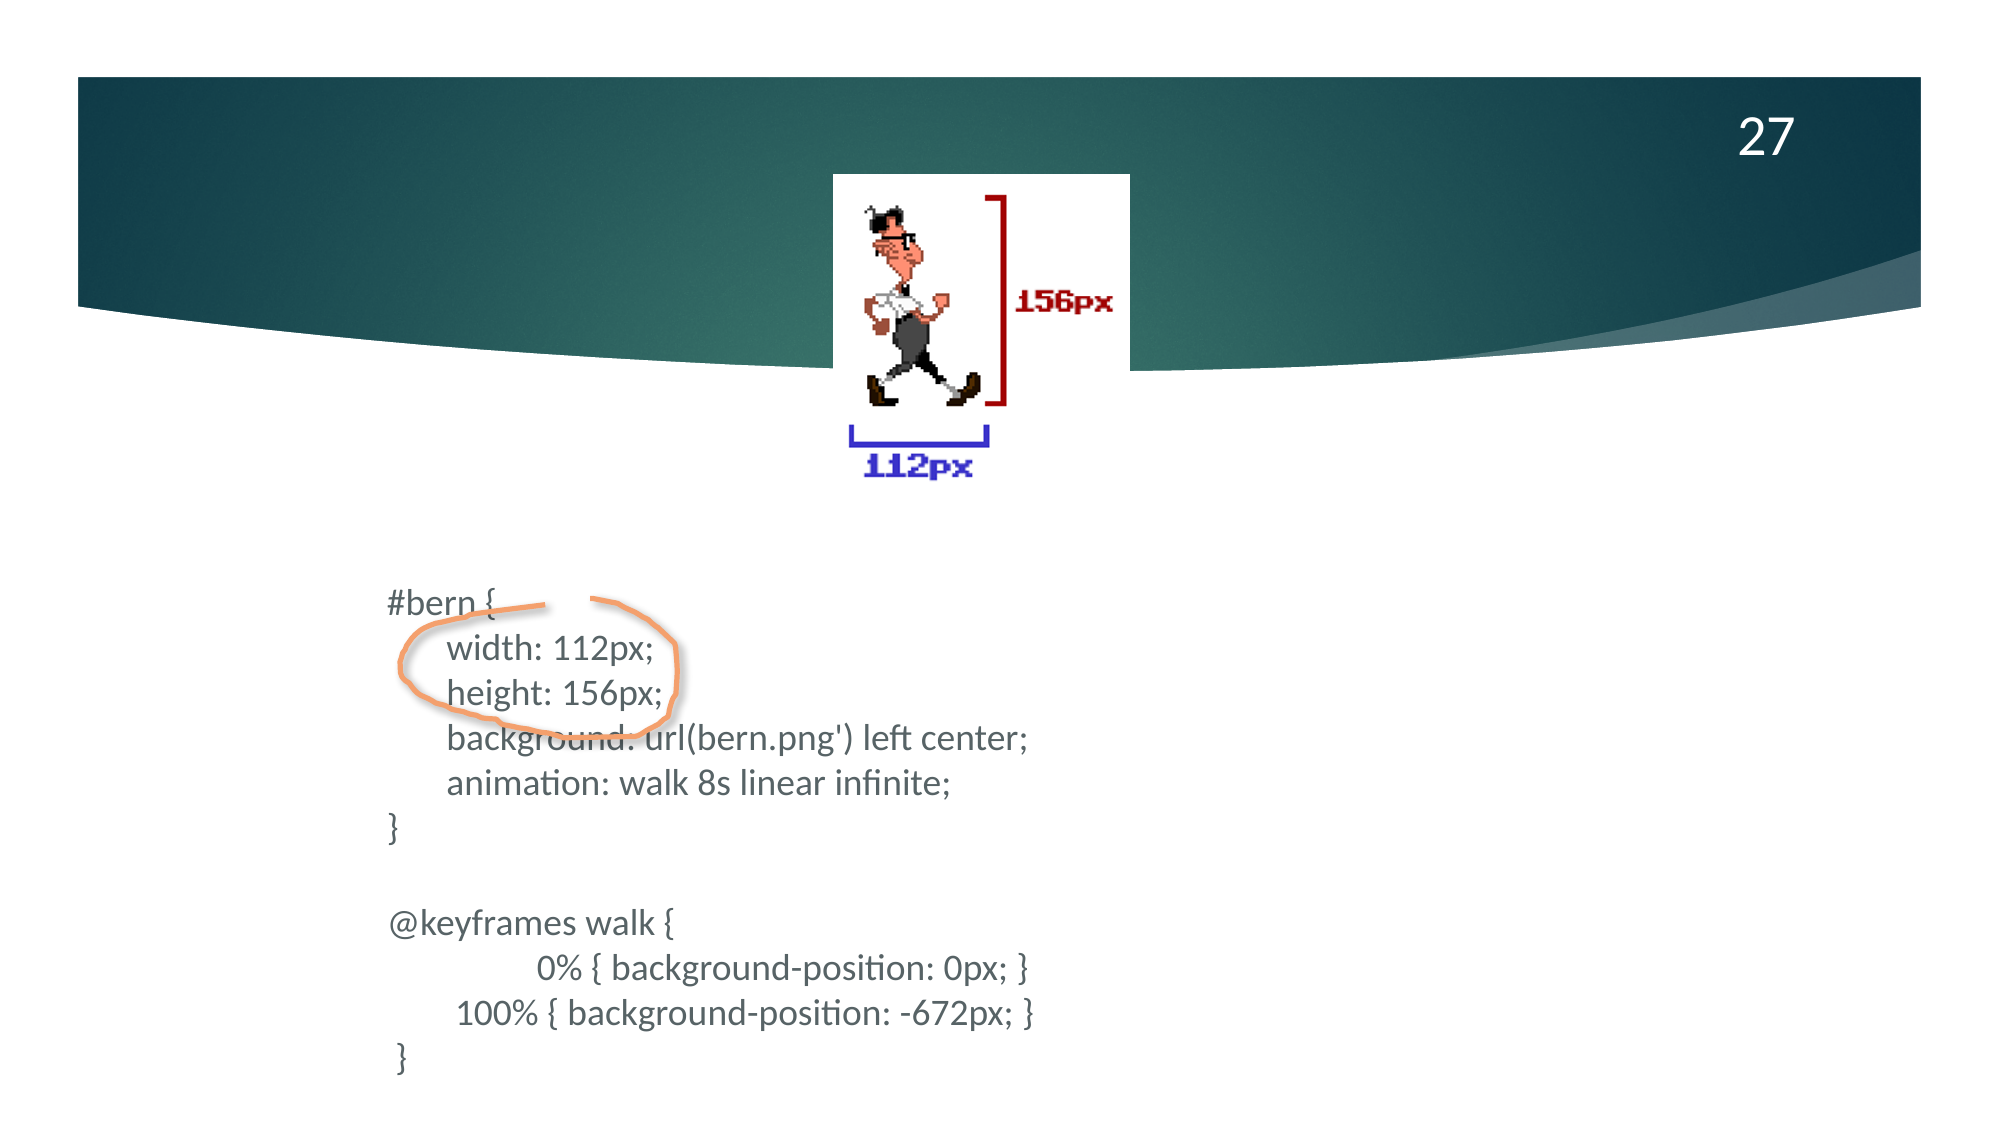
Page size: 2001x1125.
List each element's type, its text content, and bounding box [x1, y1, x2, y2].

text_box [399, 598, 678, 738]
text_box #bern { width: 112px; height: 156px; background: url(bern.png') left center; animation: walk 8s linear infinite; } [386, 555, 1516, 871]
text_box @keyframes walk { 0% { background-position: 0px; } 100% { background-position: -672px; } } [386, 899, 1577, 1078]
slide_number ‹#› [1698, 48, 1836, 175]
picture [79, 78, 1920, 490]
